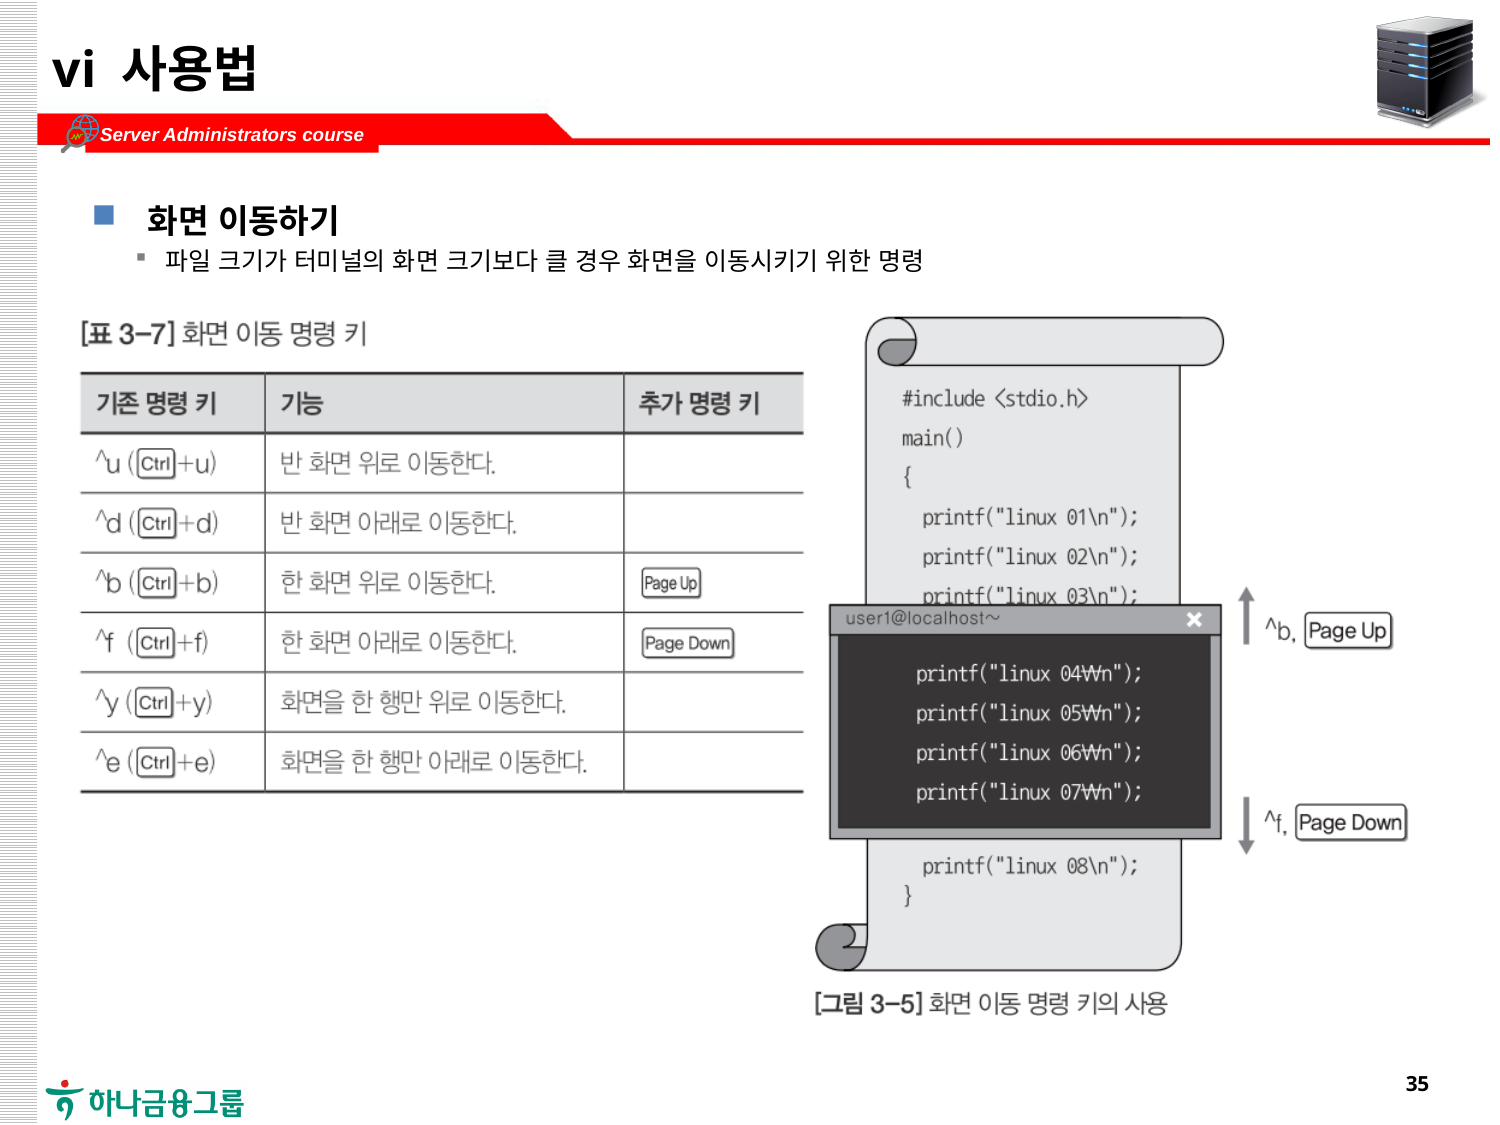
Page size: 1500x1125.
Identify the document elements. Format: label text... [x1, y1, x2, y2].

title 작업 예약 [76, 314, 1415, 1029]
picture [38, 7, 1495, 167]
title vi 사용법 [37, 22, 1425, 113]
list 화면 이동하기 파일 크기가 터미널의 화면 크기보다 클 경우 화면을 이동시키기 위한 명령 [76, 172, 1436, 1059]
picture [76, 314, 808, 799]
picture [814, 312, 1413, 1022]
picture [41, 1079, 248, 1121]
